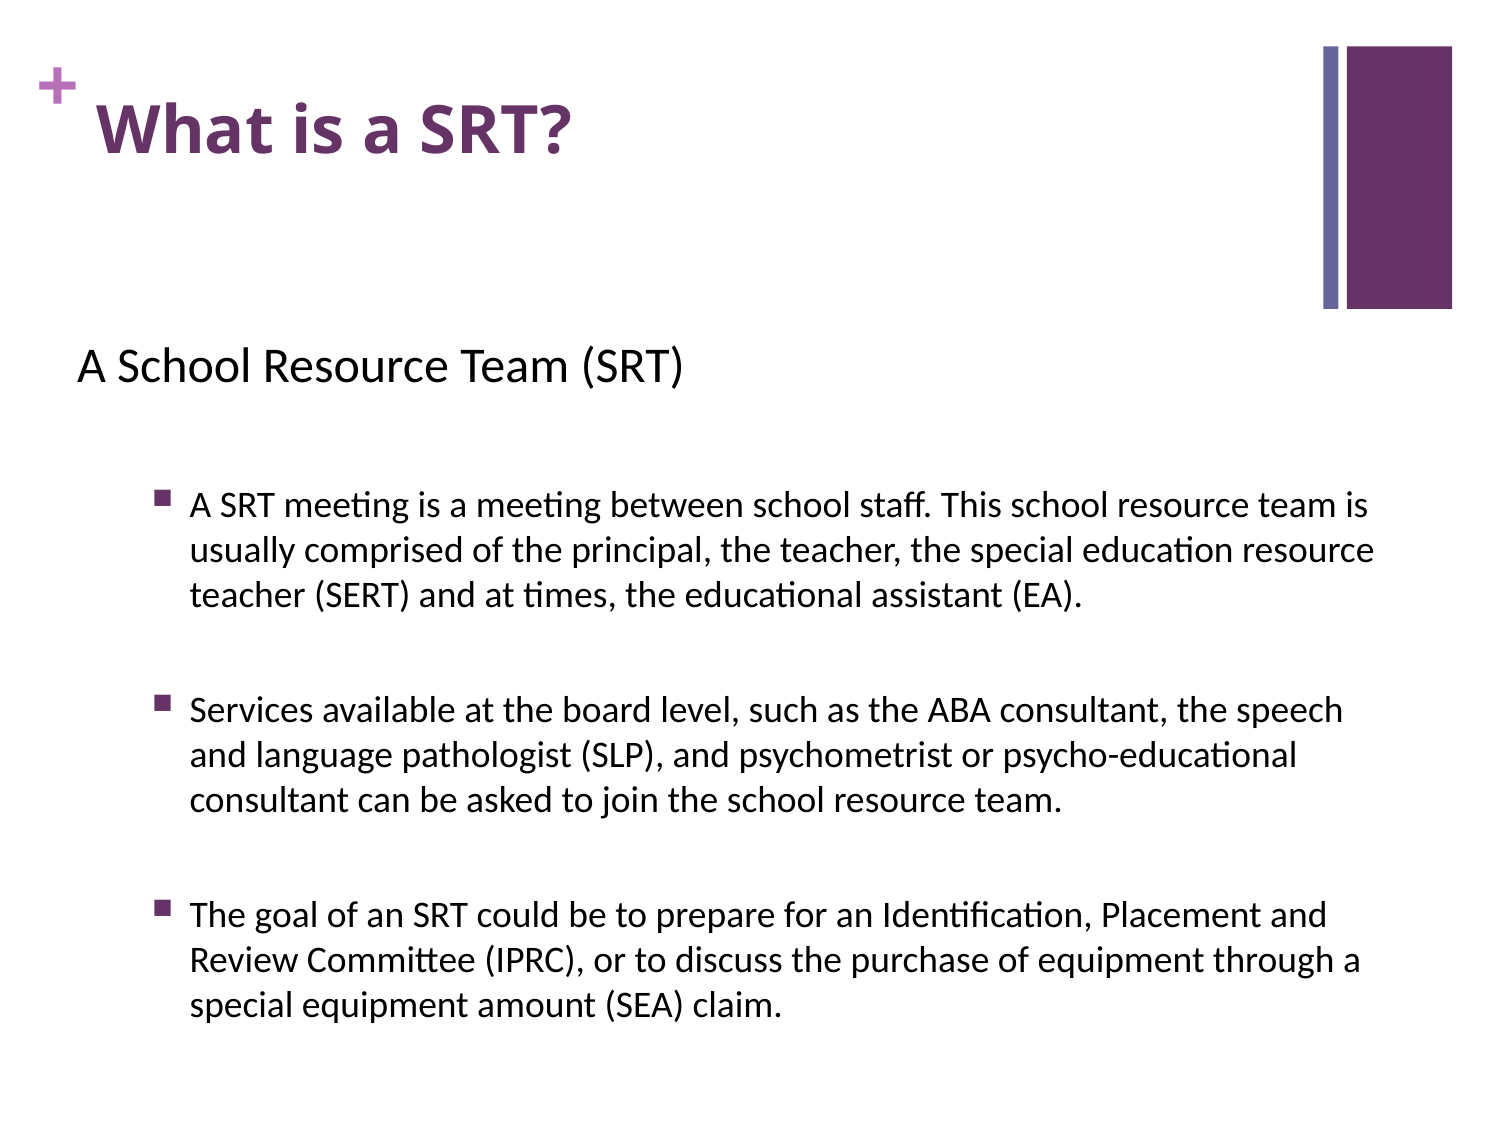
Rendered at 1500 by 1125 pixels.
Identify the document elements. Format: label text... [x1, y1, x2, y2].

list A School Resource Team (SRT) A SRT meeting is a meeting between school staff. This school resource team is usually comprised of the principal, the teacher, the special education resource teacher (SERT) and at times, the educational assistant (EA). Services available at the board level, such as the ABA consultant, the speech and language pathologist (SLP), and psychometrist or psycho-educational consultant can be asked to join the school resource team. The goal of an SRT could be to prepare for an Identification, Placement and Review Committee (IPRC), or to discuss the purchase of equipment through a special equipment amount (SEA) claim. [62, 324, 1414, 1030]
title What is a SRT? [81, 79, 1322, 263]
